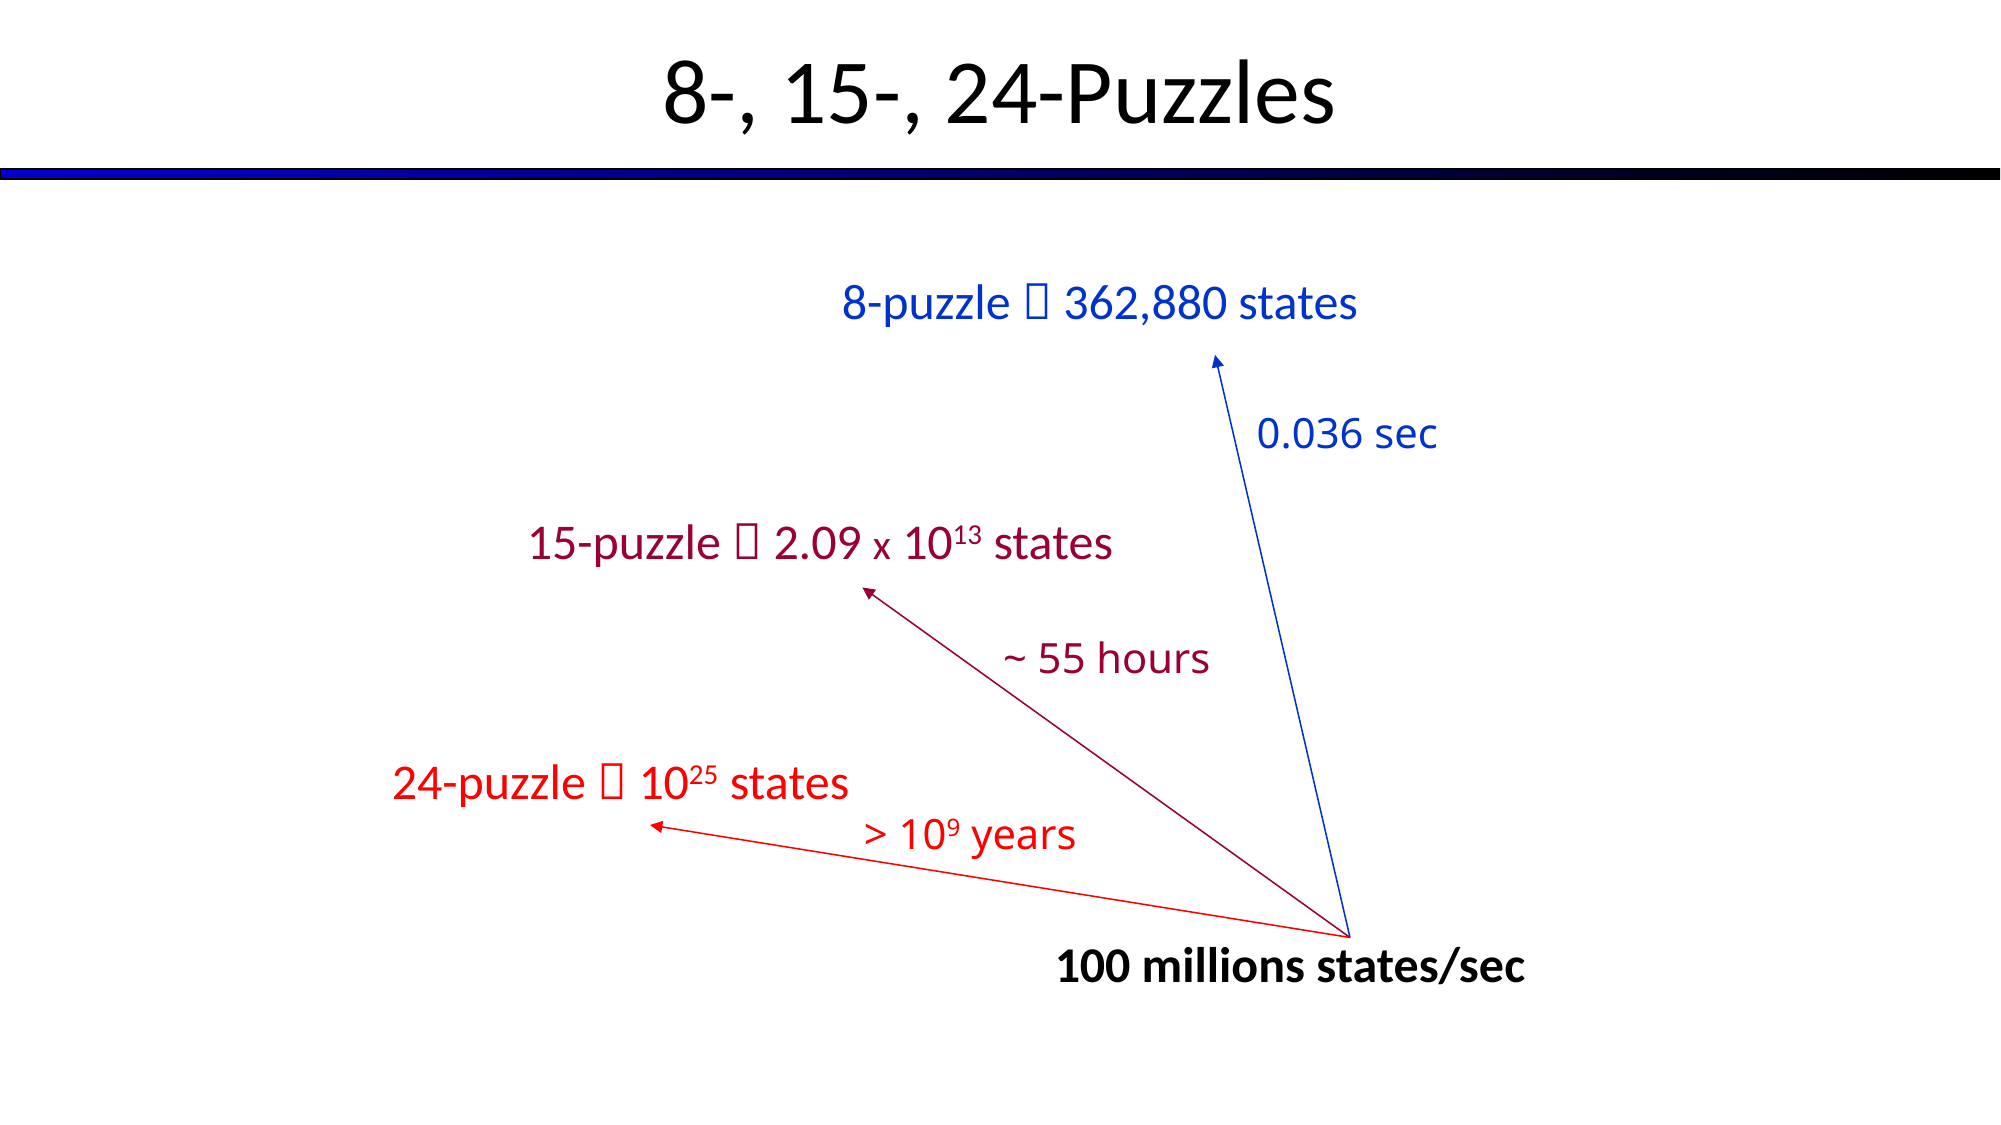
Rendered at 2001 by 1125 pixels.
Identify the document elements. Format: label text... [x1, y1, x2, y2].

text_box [862, 587, 1351, 799]
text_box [649, 799, 1351, 938]
text_box 8-, 15-, 24-Puzzles [0, 0, 2000, 181]
text_box 8-puzzle  362,880 states 15-puzzle  2.09 x 1013 states 24-puzzle  1025 states [377, 262, 1373, 818]
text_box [1214, 354, 1429, 938]
text_box 100 millions states/sec [1040, 924, 1541, 1000]
